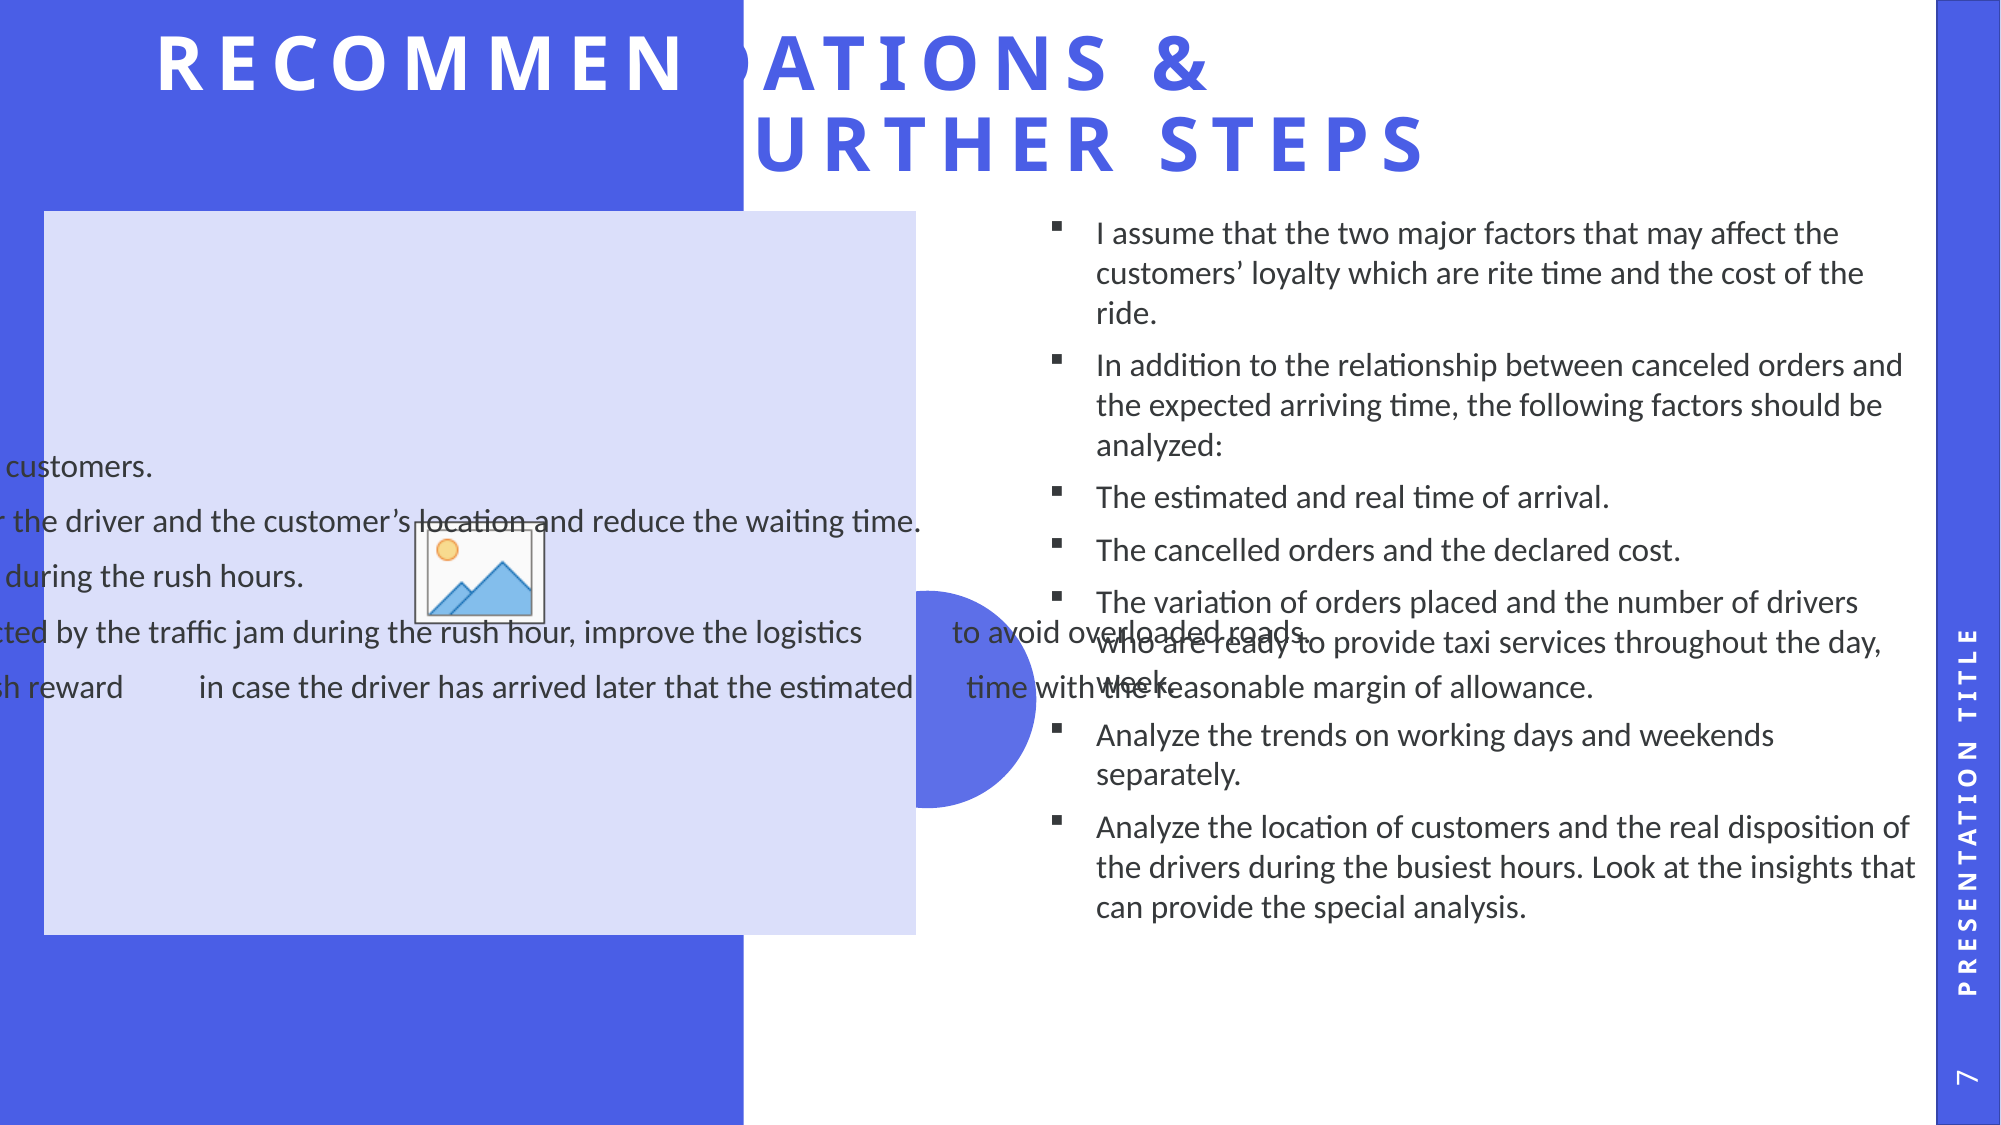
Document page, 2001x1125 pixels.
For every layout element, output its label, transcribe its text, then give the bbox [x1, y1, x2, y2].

title Recommendations & further steps [154, 25, 1863, 211]
list I assume that the two major factors that may affect the customers’ loyalty which are rite time and the cost of the ride. In addition to the relationship between canceled orders and the expected arriving time, the following factors should be analyzed: The estimated and real time of arrival. The cancelled orders and the declared cost. The variation of orders placed and the number of drivers who are ready to provide taxi services throughout the day, week. Analyze the trends on working days and weekends separately. Analyze the location of customers and the real disposition of the drivers during the busiest hours. Look at the insights that can provide the special analysis. [1049, 210, 1922, 955]
picture [43, 210, 917, 936]
footer Presentation Title [1937, 0, 2000, 1032]
slide_number 7 [1937, 1032, 2000, 1125]
